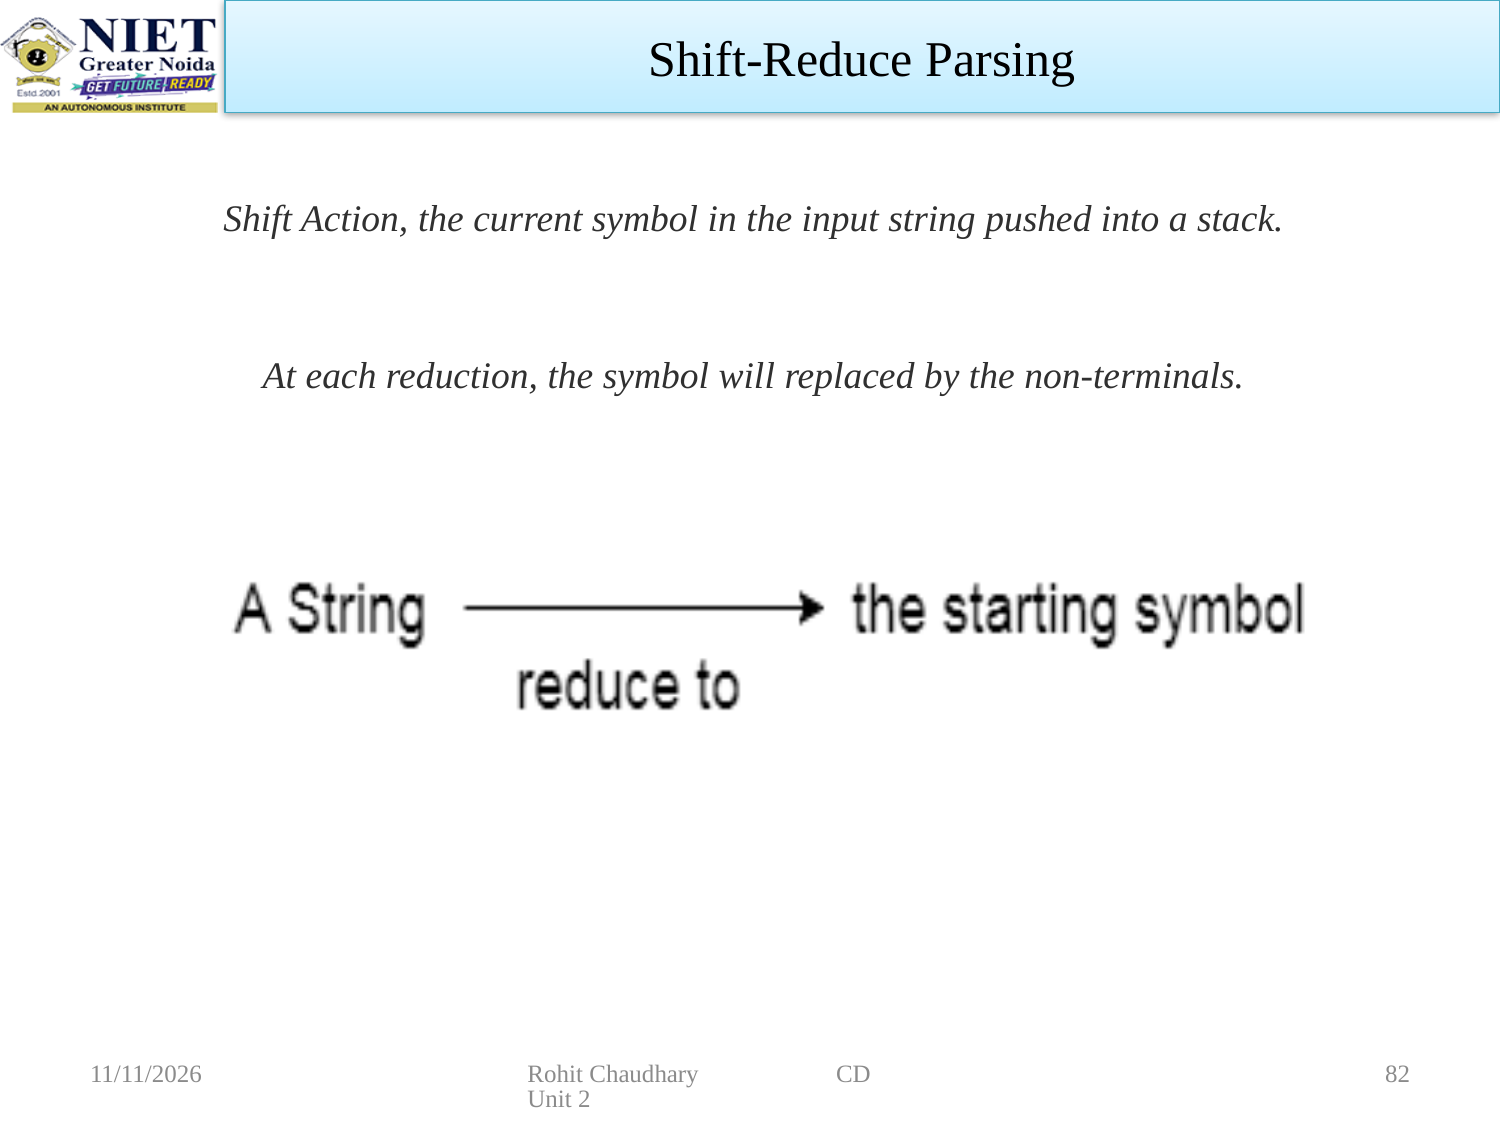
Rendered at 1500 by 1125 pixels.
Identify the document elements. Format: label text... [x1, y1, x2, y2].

text_box Shift-Reduce Parsing [224, 0, 1500, 113]
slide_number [75, 1042, 425, 1103]
list Shift Action, the current symbol in the input string pushed into a stack. At each reduction, the symbol will replaced by the non-terminals. [79, 134, 1430, 964]
picture [0, 16, 218, 113]
footer Rohit Chaudhary CD Unit 2 [512, 1042, 988, 1103]
slide_number 82 [1074, 1042, 1425, 1103]
picture [140, 474, 1369, 798]
